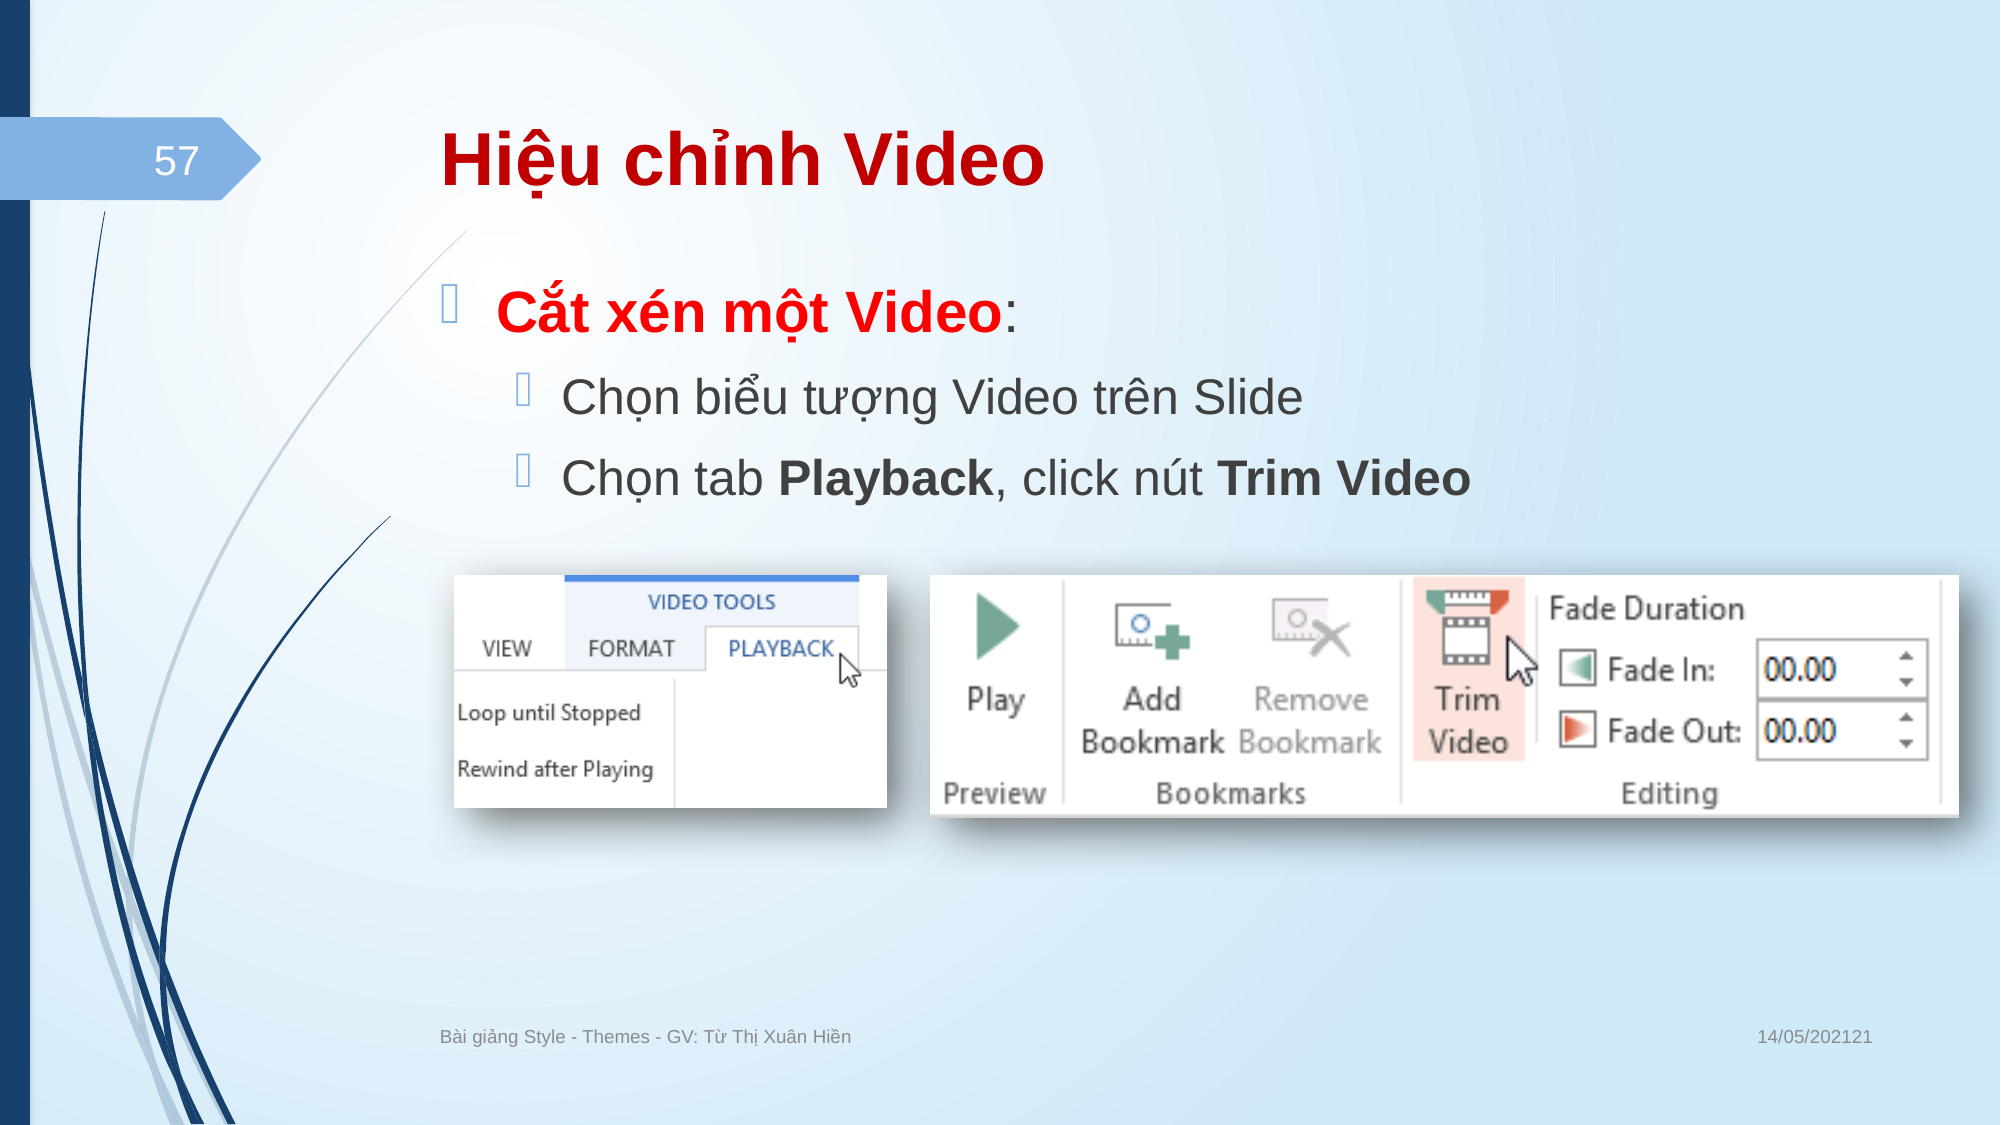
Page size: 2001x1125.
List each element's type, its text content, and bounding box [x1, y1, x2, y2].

picture [454, 575, 887, 809]
picture [930, 575, 1959, 818]
list Cắt xén một Video: Chọn biểu tượng Video trên Slide Chọn tab Playback, click nút Trim Video [424, 266, 1888, 970]
title Hiệu chỉnh Video [425, 102, 1888, 238]
slide_number 57 [87, 129, 216, 190]
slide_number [1699, 1005, 1888, 1067]
footer Bài giảng Style - Themes - GV: Từ Thị Xuân Hiền [424, 1006, 1675, 1067]
